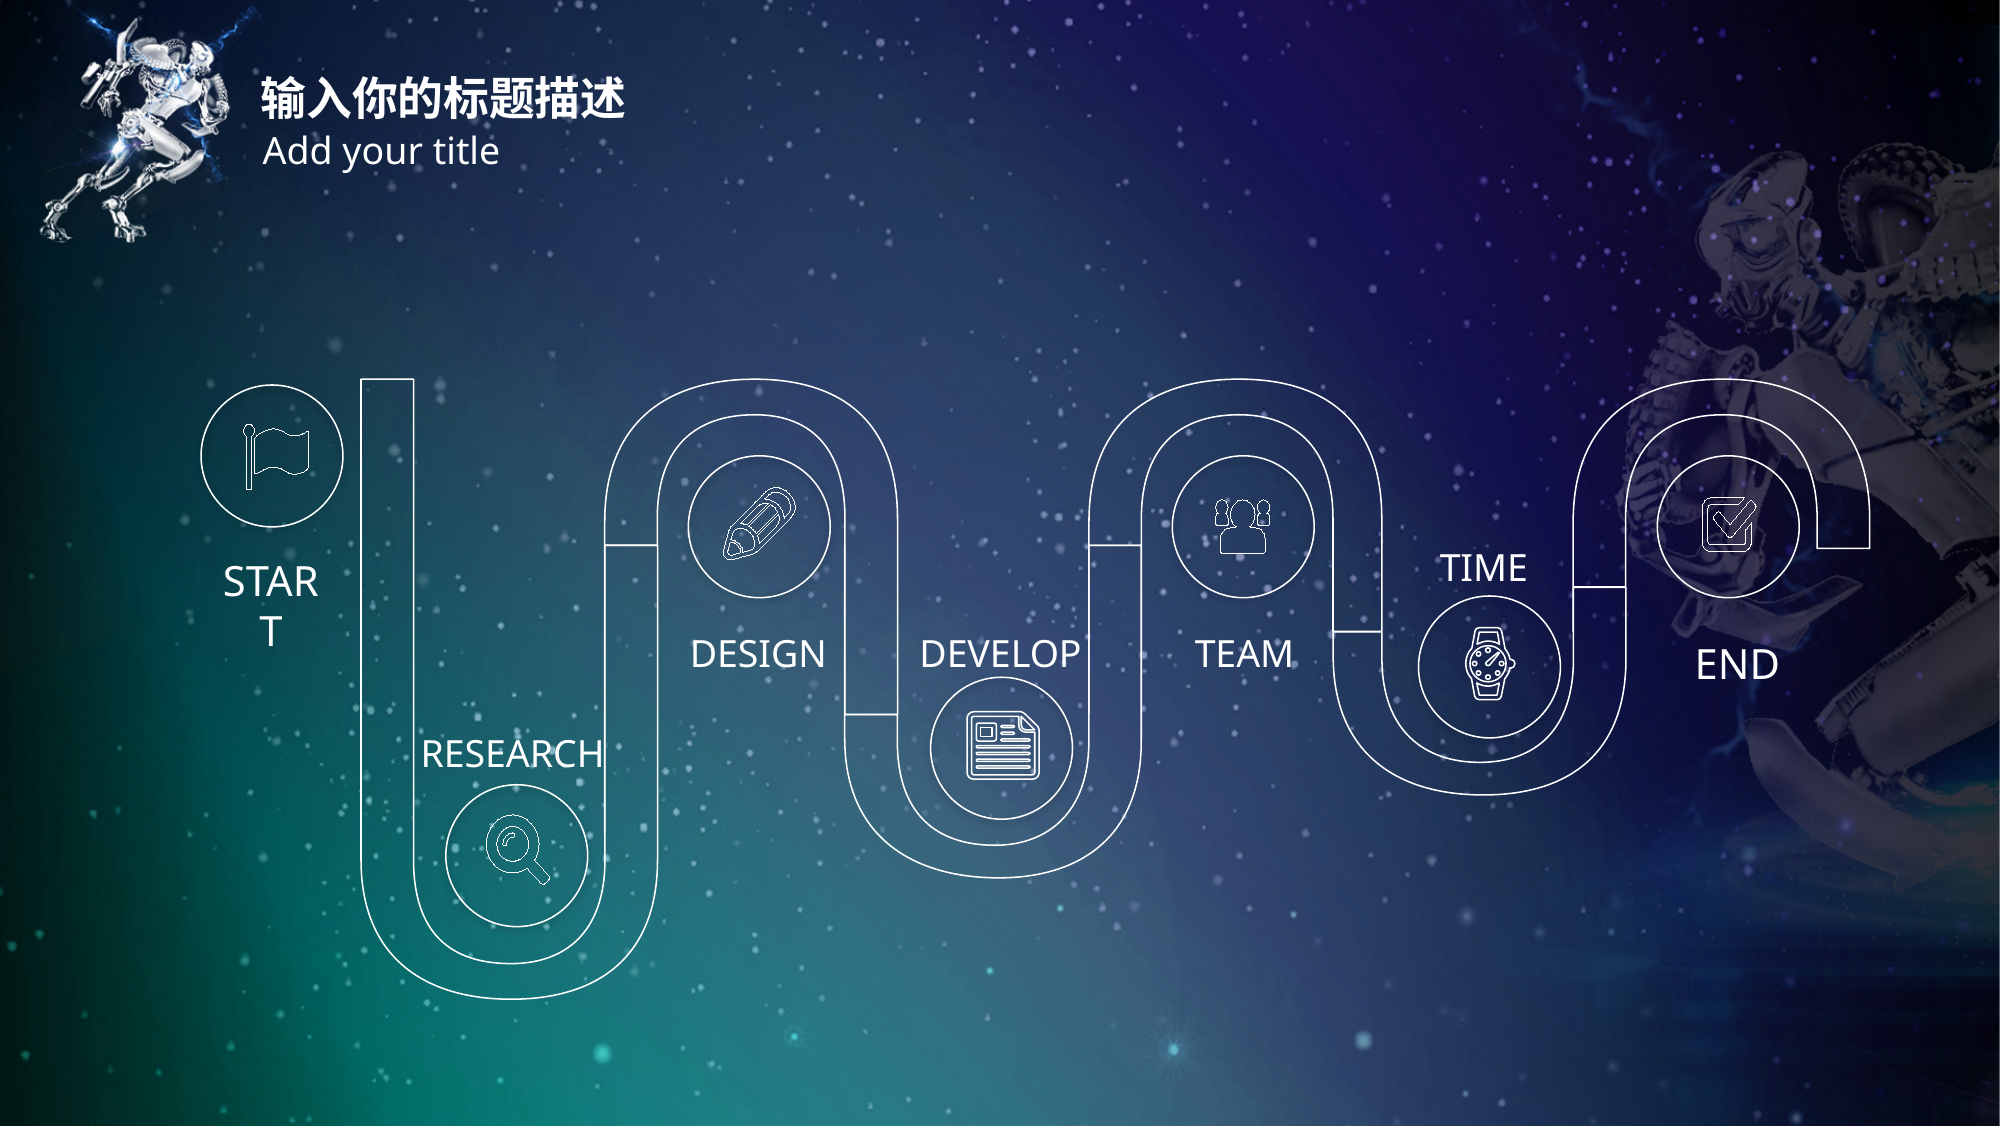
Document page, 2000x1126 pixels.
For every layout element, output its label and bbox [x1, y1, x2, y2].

picture [0, 0, 2000, 1126]
text_box [245, 62, 708, 181]
text_box [174, 378, 1870, 1000]
